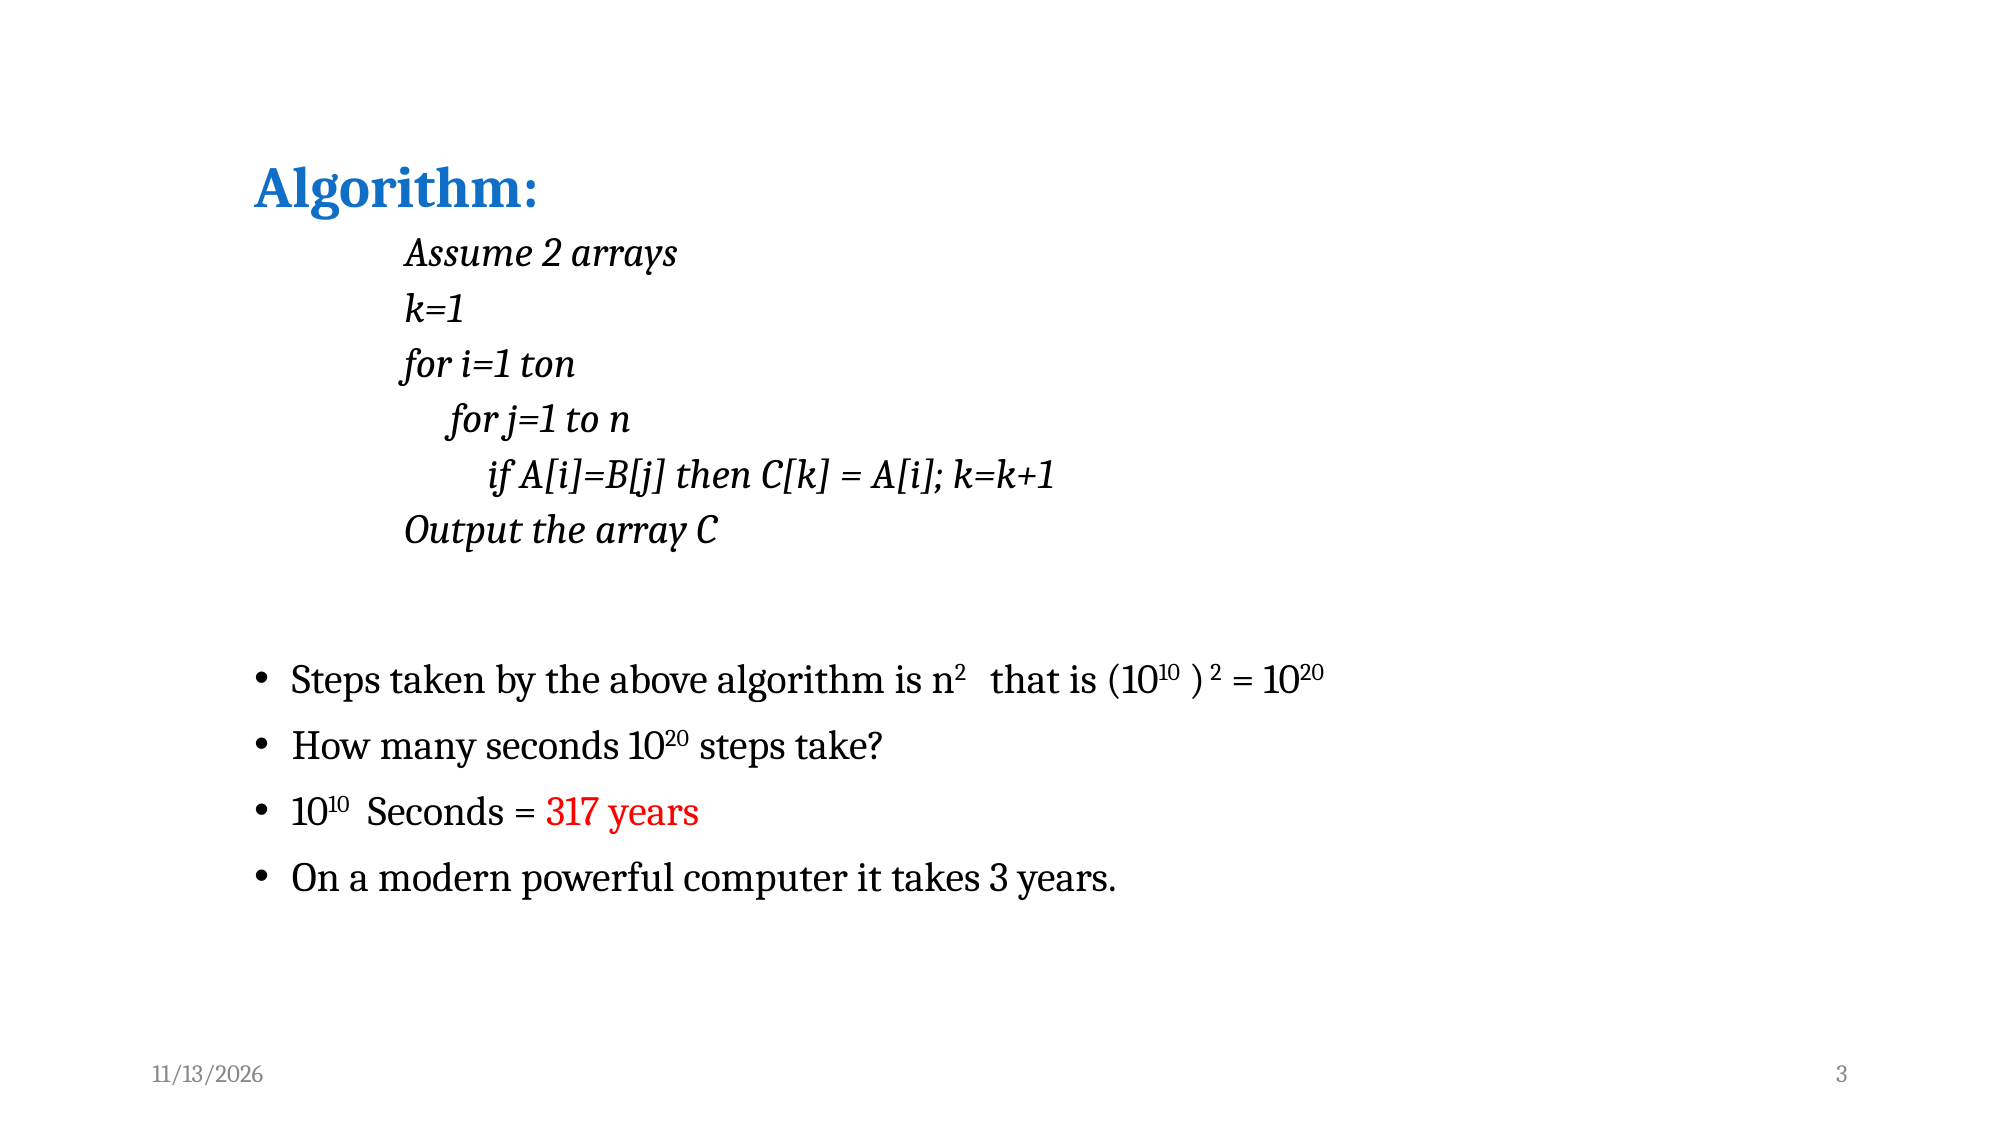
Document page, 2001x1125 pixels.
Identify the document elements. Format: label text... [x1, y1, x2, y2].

list Algorithm: Assume 2 arrays k=1 for i=1 ton for j=1 to n if A[i]=B[j] then C[k] = A[i]; k=k+1 Output the array C Steps taken by the above algorithm is n2 that is (1010 ) 2 = 1020 How many seconds 1020 steps take? 1010 Seconds = 317 years On a modern powerful computer it takes 3 years. [239, 149, 1772, 965]
slide_number 3 [1412, 1042, 1863, 1103]
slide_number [137, 1042, 588, 1103]
